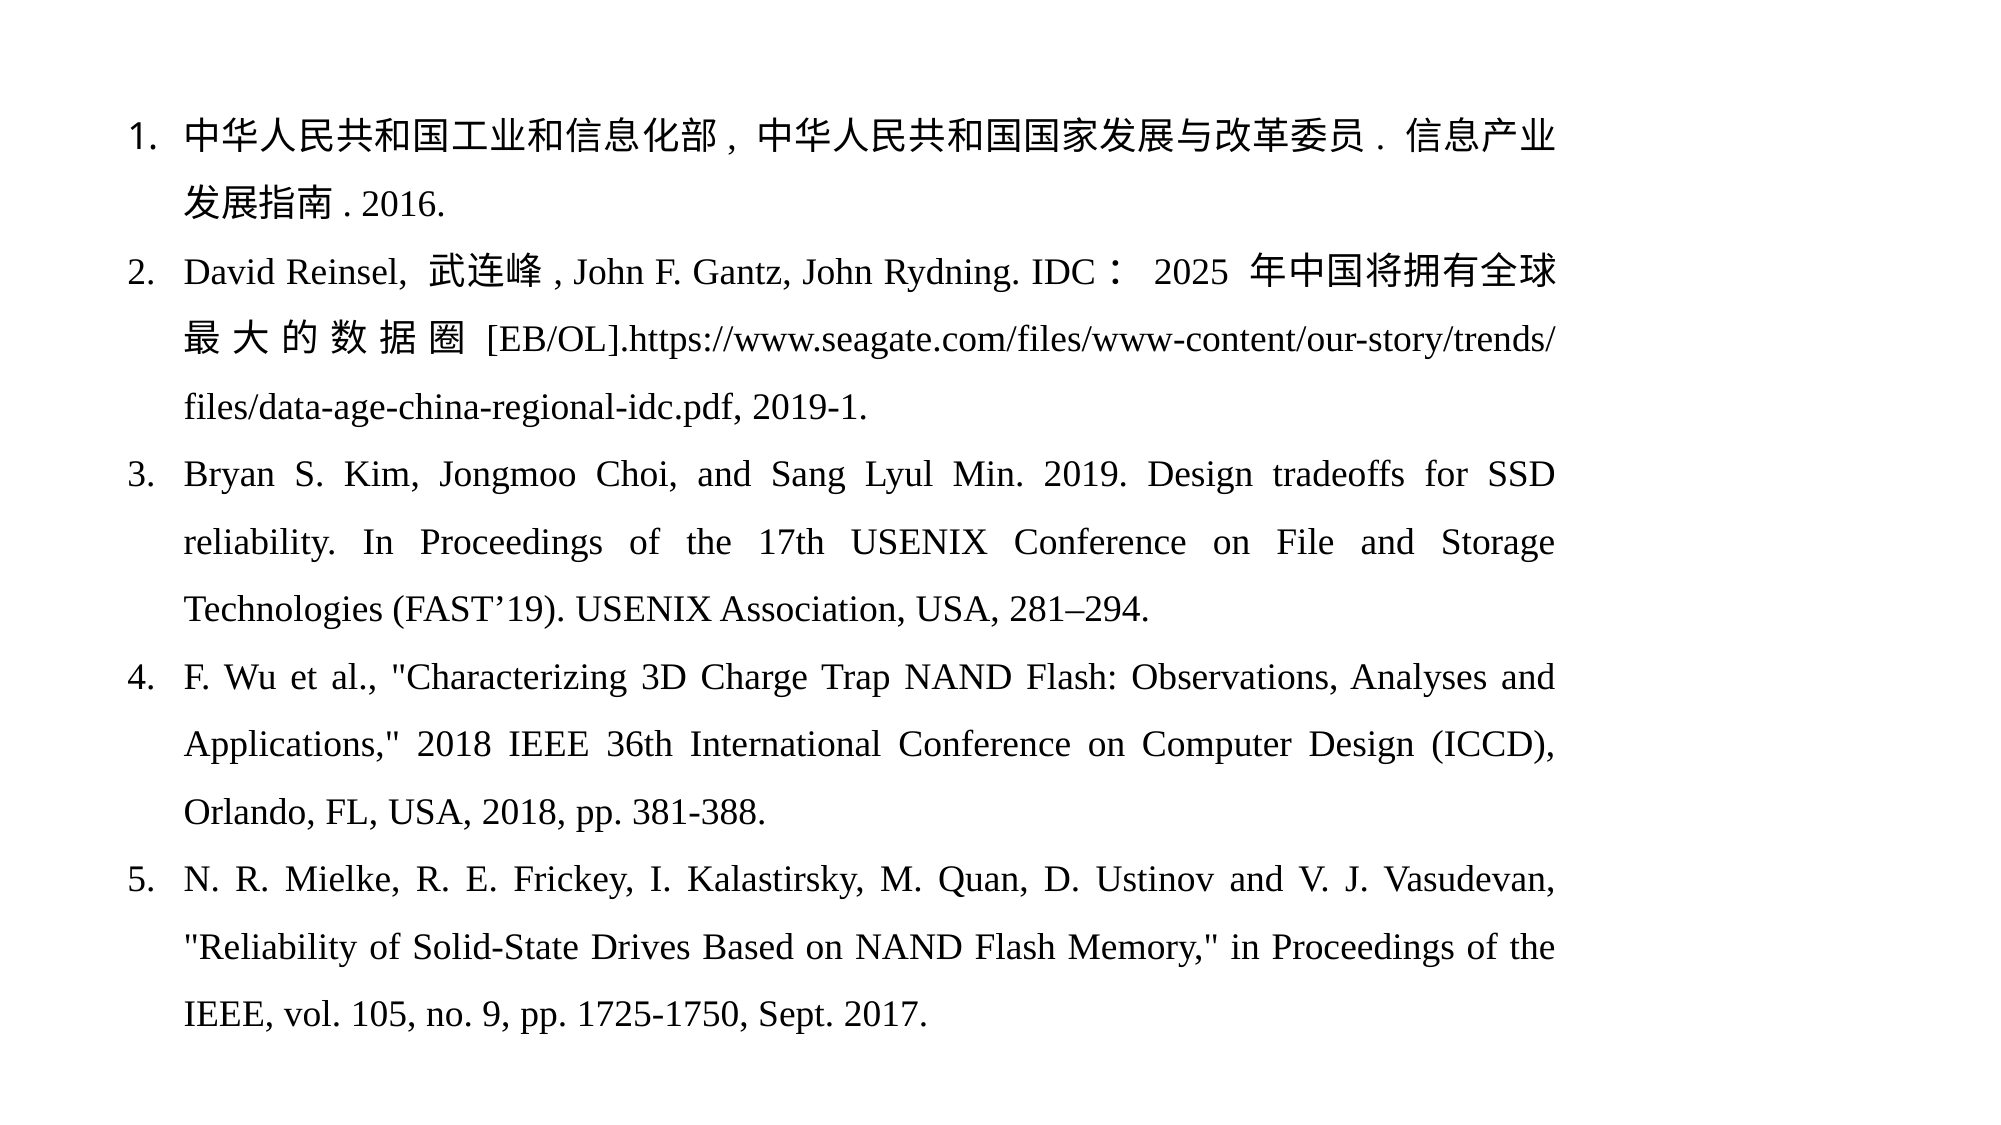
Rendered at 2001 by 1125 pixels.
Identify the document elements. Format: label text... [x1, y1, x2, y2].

text_box 中华人民共和国工业和信息化部, 中华人民共和国国家发展与改革委员. 信息产业发展指南. 2016. David Reinsel, 武连峰, John F. Gantz, John Rydning. IDC：2025 年中国将拥有全球最大的数据圈[EB/OL].https://www.seagate.com/files/www-content/our-story/trends/files/data-age-china-regional-idc.pdf, 2019-1. Bryan S. Kim, Jongmoo Choi, and Sang Lyul Min. 2019. Design tradeoffs for SSD reliability. In Proceedings of the 17th USENIX Conference on File and Storage Technologies (FAST’19). USENIX Association, USA, 281–294. F. Wu et al., "Characterizing 3D Charge Trap NAND Flash: Observations, Analyses and Applications," 2018 IEEE 36th International Conference on Computer Design (ICCD), Orlando, FL, USA, 2018, pp. 381-388. N. R. Mielke, R. E. Frickey, I. Kalastirsky, M. Quan, D. Ustinov and V. J. Vasudevan, "Reliability of Solid-State Drives Based on NAND Flash Memory," in Proceedings of the IEEE, vol. 105, no. 9, pp. 1725-1750, Sept. 2017. [112, 81, 1572, 1042]
